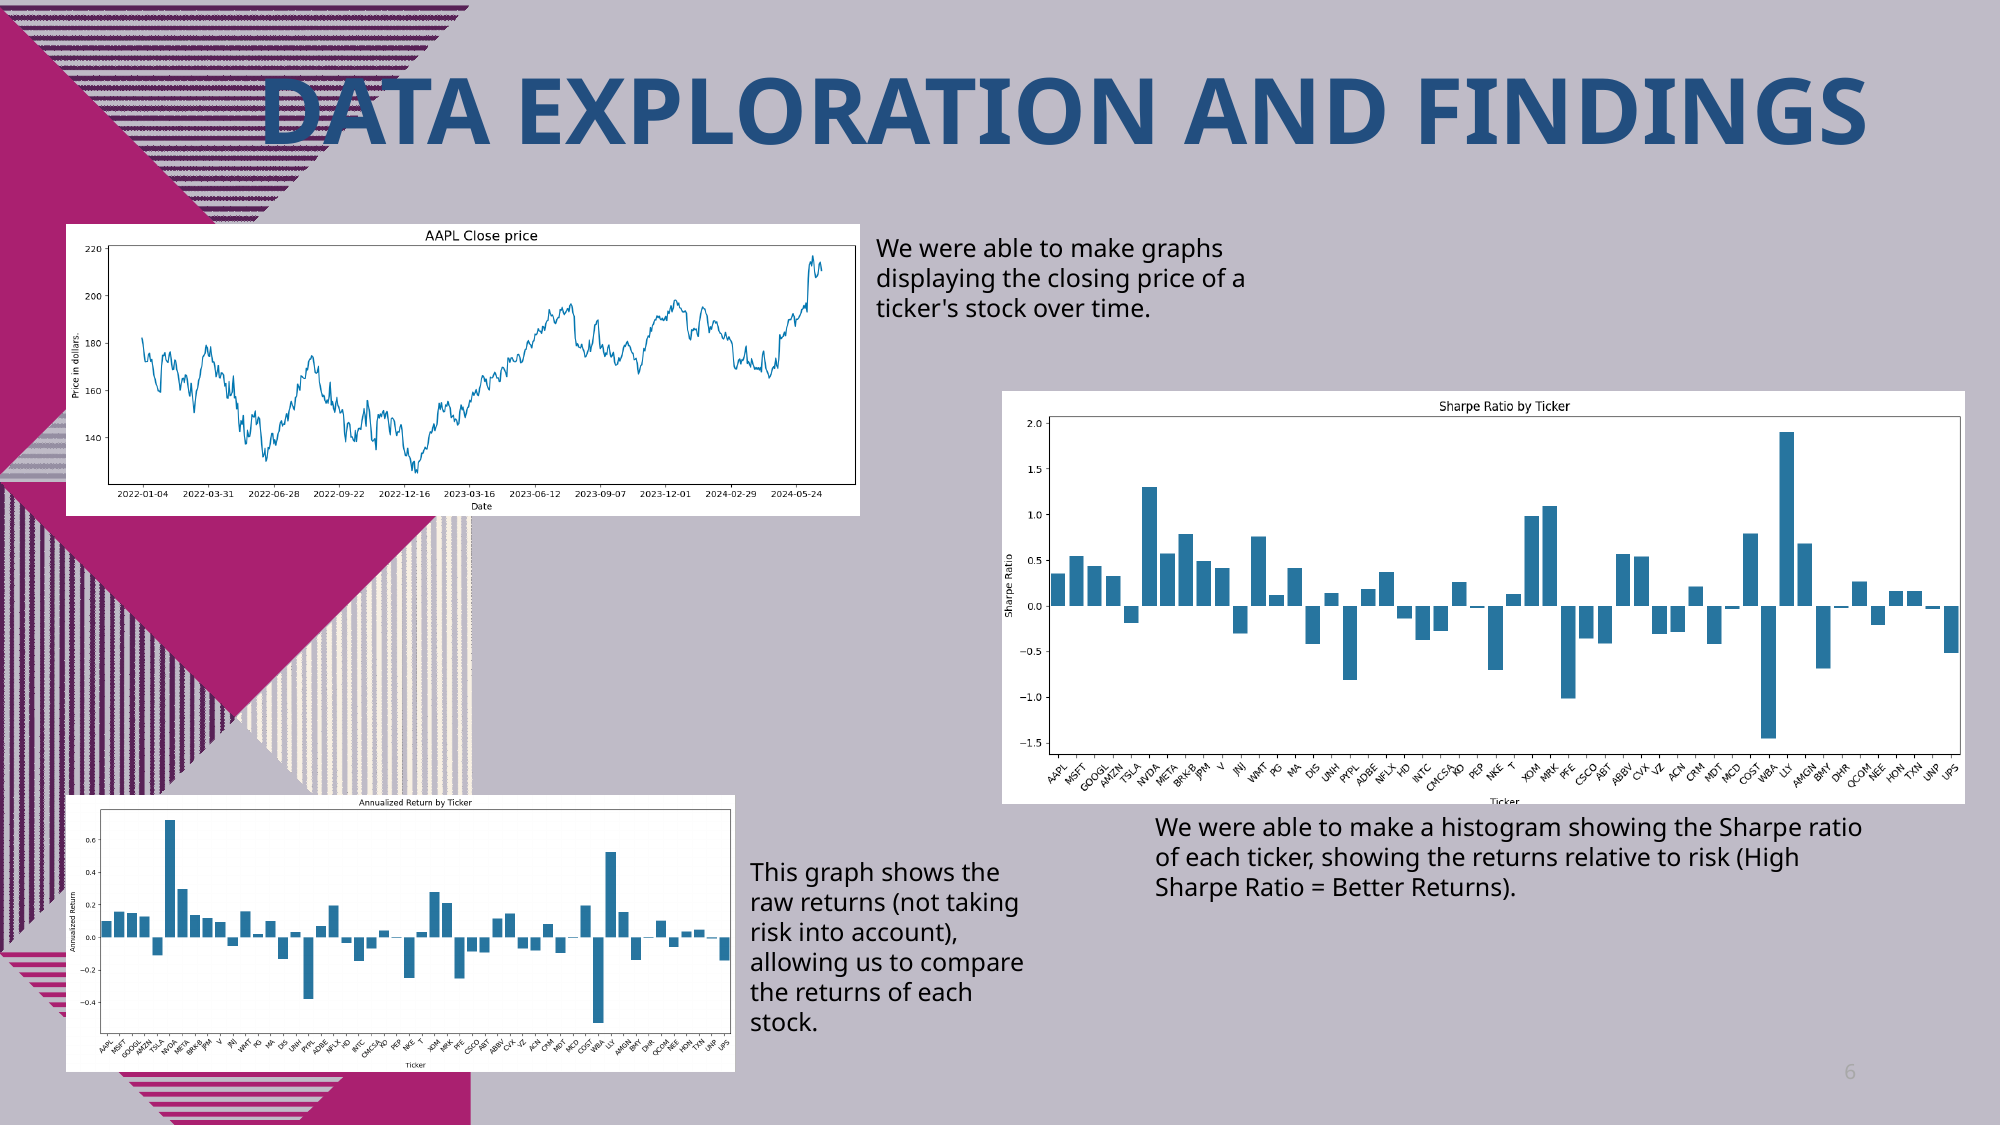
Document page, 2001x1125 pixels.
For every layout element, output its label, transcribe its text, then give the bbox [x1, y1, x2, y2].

title Data exploration AND findings [243, 57, 1965, 392]
text_box We were able to make a histogram showing the Sharpe ratio of each ticker, showing the returns relative to risk (High Sharpe Ratio = Better Returns). [1140, 804, 1898, 909]
picture [0, 411, 736, 1072]
picture [0, 0, 469, 224]
text_box This graph shows the raw returns (not taking risk into account), allowing us to compare the returns of each stock. [736, 849, 1063, 1045]
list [1002, 391, 1965, 804]
text_box We were able to make graphs displaying the closing price of a ticker's stock over time. [861, 224, 1310, 330]
slide_number 6 [1796, 1042, 1872, 1103]
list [66, 224, 859, 516]
